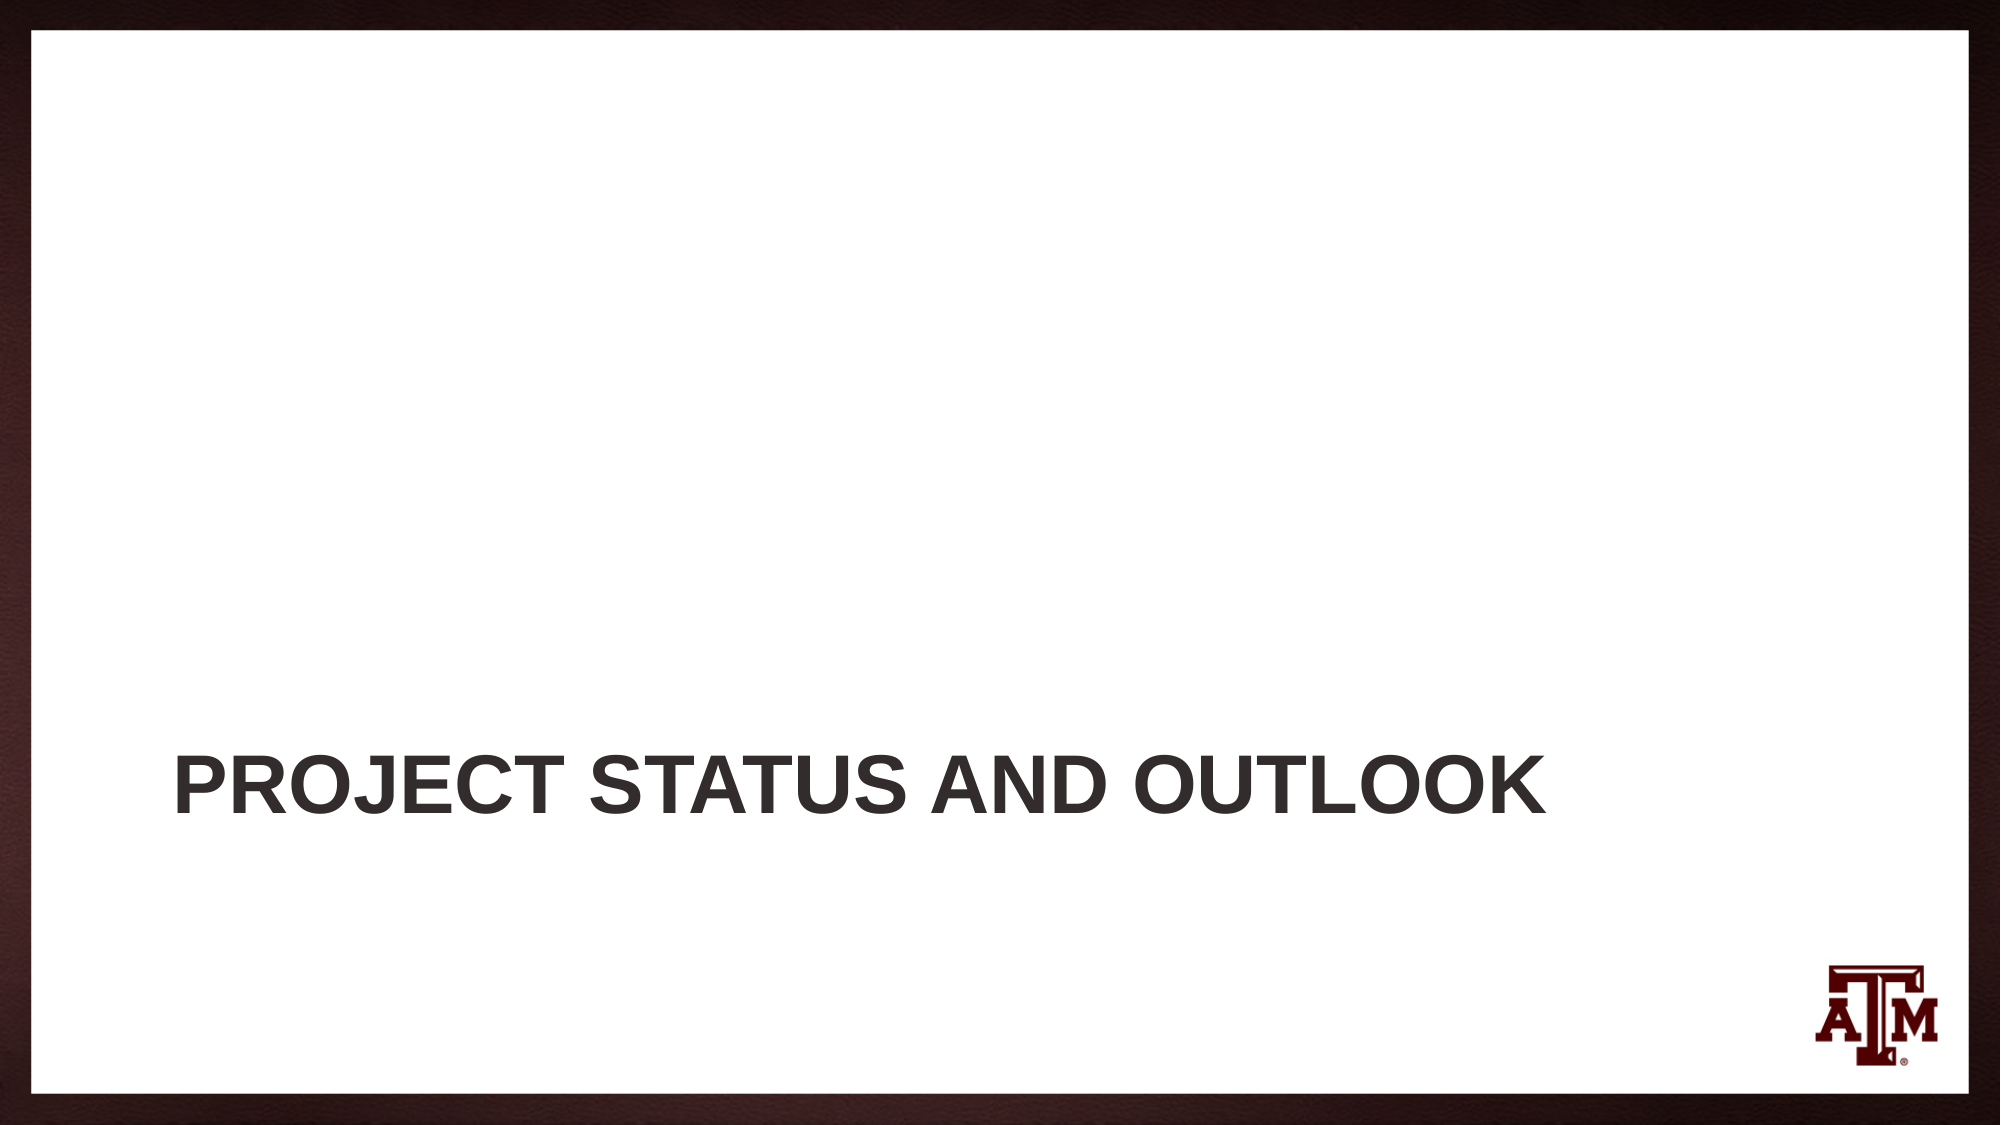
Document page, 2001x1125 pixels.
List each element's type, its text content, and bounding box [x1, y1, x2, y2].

picture [0, 0, 2000, 1125]
title Project Status and Outlook [157, 722, 1858, 947]
